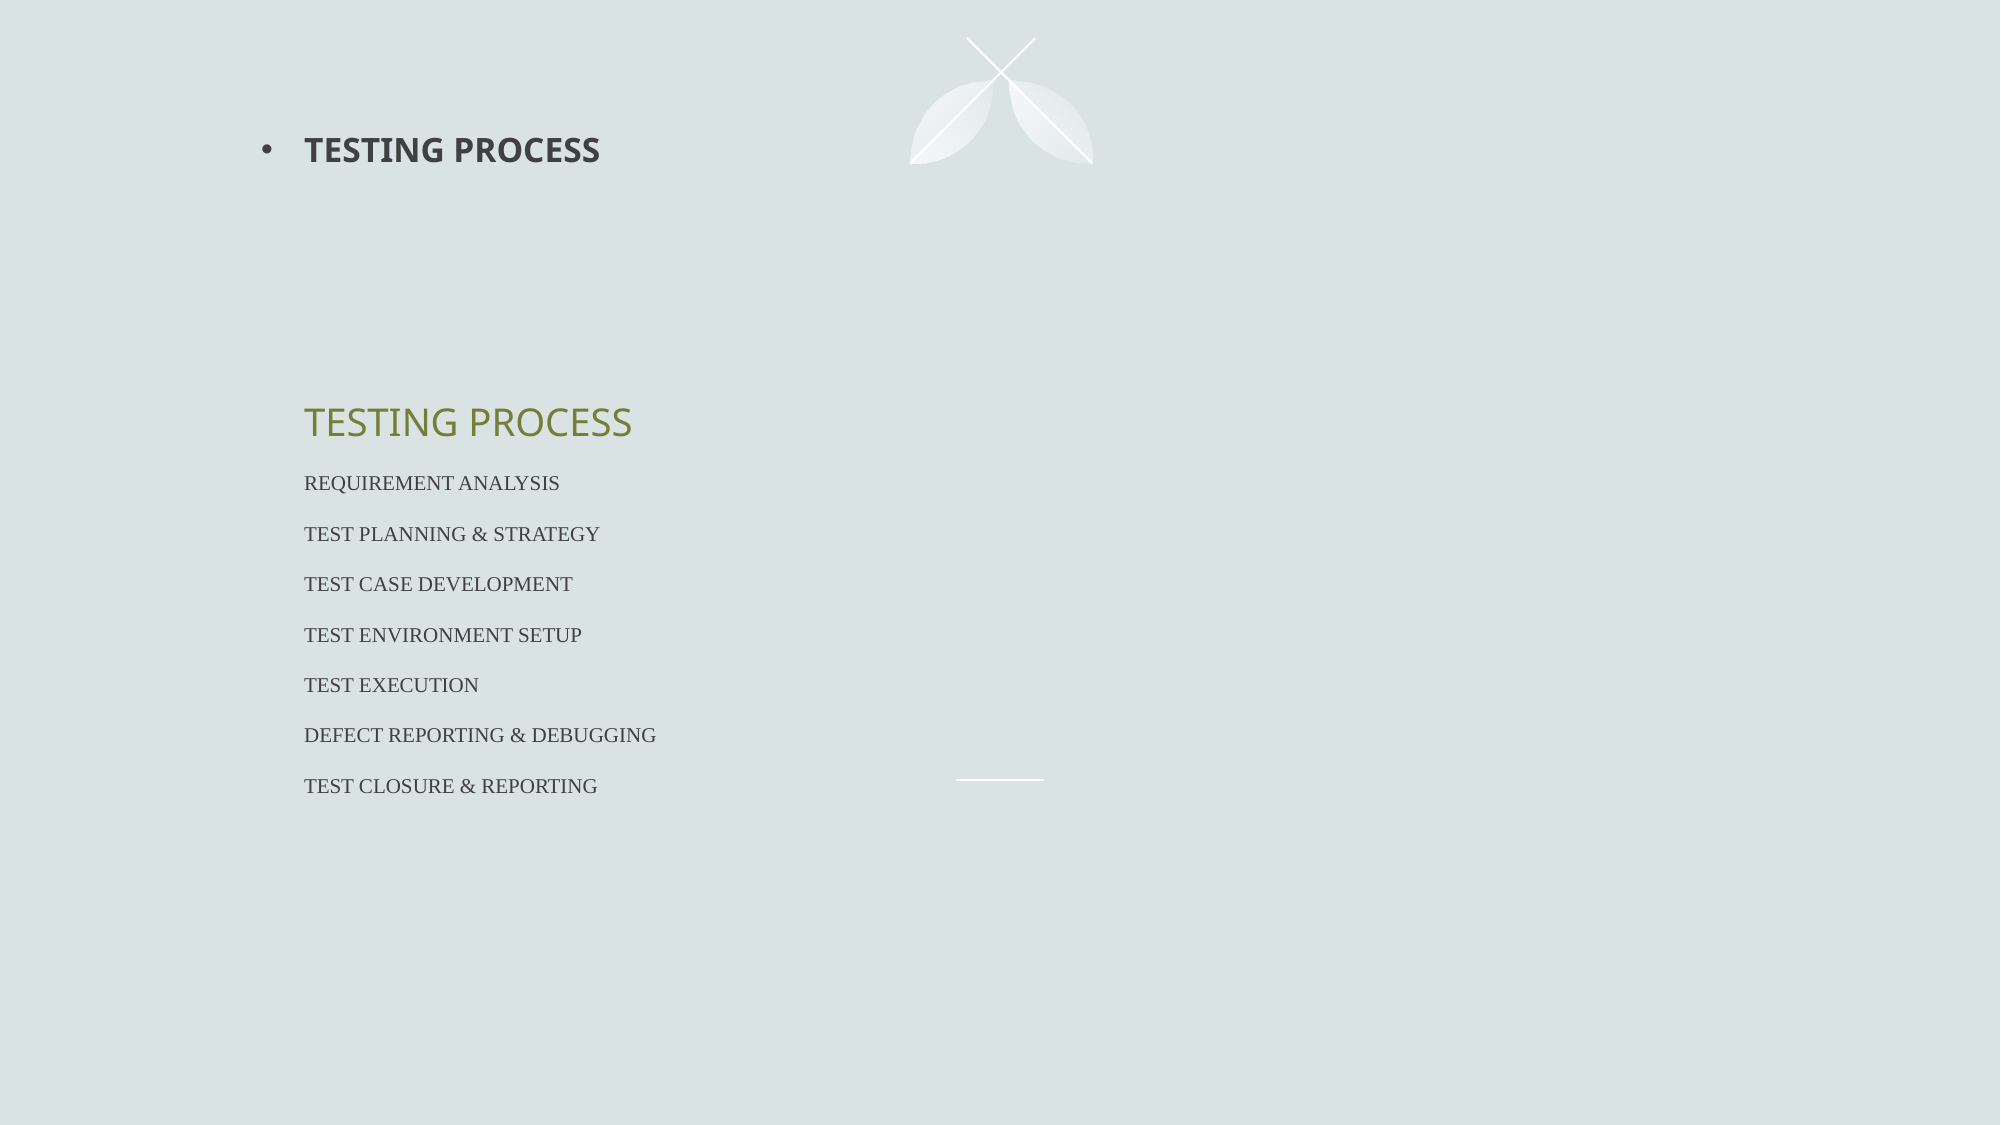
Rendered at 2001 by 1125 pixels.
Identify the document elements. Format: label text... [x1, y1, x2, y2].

title Testing process Testing Process Requirement Analysis Test Planning & Strategy Test Case Development Test Environment Setup Test Execution Defect Reporting & Debugging Test Closure & Reporting [246, 77, 1755, 1063]
